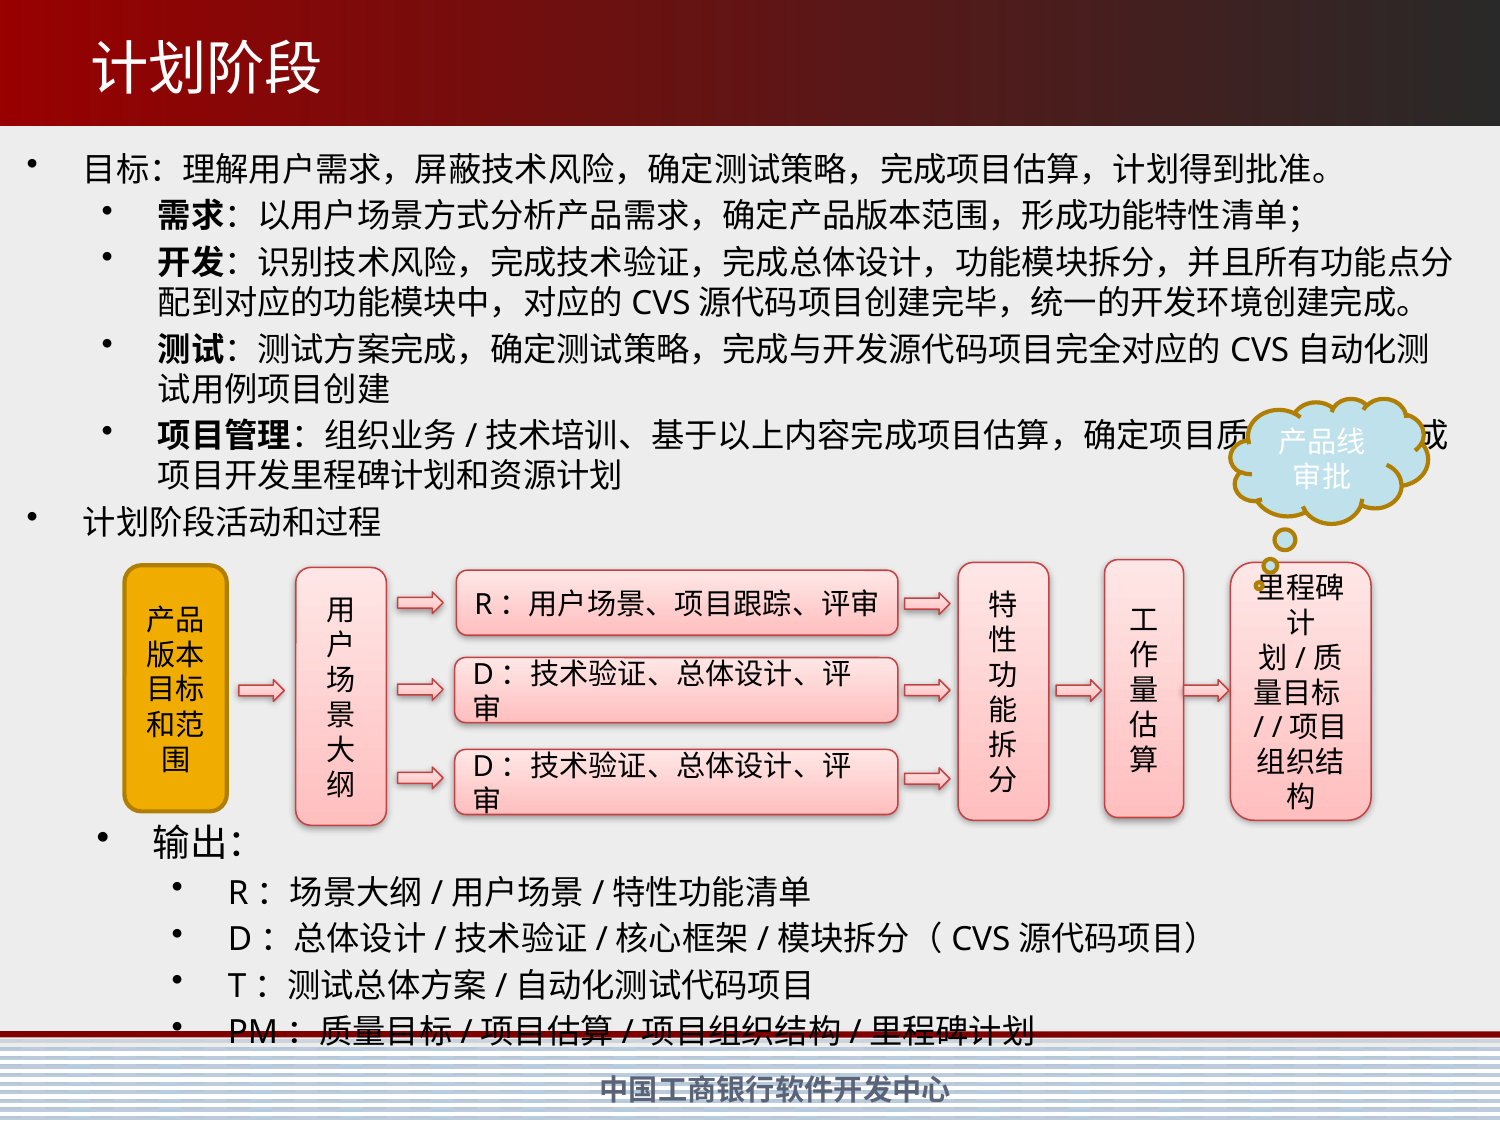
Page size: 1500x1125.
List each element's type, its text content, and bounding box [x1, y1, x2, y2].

text_box 产品线审批 [1272, 527, 1298, 553]
picture [0, 1047, 1500, 1125]
text_box 产品线审批 [1228, 396, 1431, 527]
title 计划阶段 [74, 6, 1426, 126]
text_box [124, 559, 1372, 826]
text_box 目标：理解用户需求，屏蔽技术风险，确定测试策略，完成项目估算，计划得到批准。 需求：以用户场景方式分析产品需求，确定产品版本范围，形成功能特性清单； 开发：识别技术风险，完成技术验证，完成总体设计，功能模块拆分，并且所有功能点分配到对应的功能模块中，对应的CVS源代码项目创建完毕，统一的开发环境创建完成。 测试：测试方案完成，确定测试策略，完成与开发源代码项目完全对应的CVS自动化测试用例项目创建 项目管理：组织业务/技术培训、基于以上内容完成项目估算，确定项目质量目标，形成项目开发里程碑计划和资源计划 计划阶段活动和过程 [11, 140, 1477, 504]
text_box 输出： R：场景大纲/用户场景/特性功能清单 D：总体设计/技术验证/核心框架/模块拆分（CVS源代码项目） T：测试总体方案/自动化测试代码项目 PM：质量目标/项目估算/项目组织结构/里程碑计划 [81, 811, 1407, 1058]
